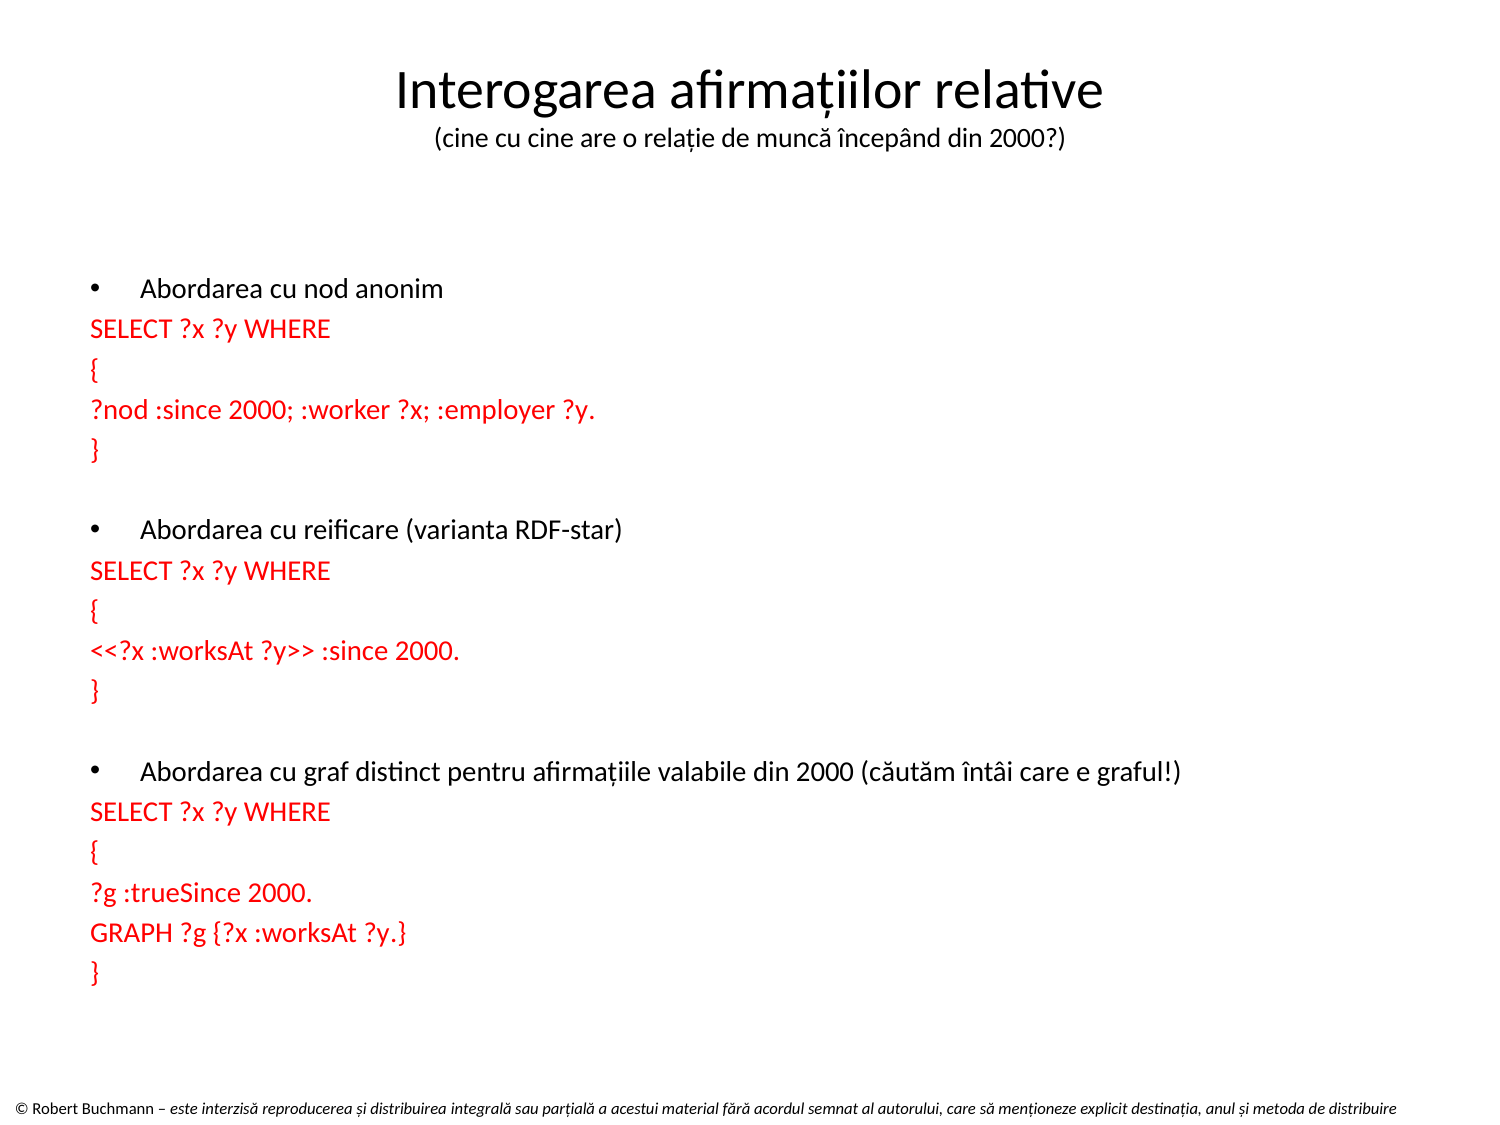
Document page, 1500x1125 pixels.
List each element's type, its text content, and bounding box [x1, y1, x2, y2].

list Abordarea cu nod anonim SELECT ?x ?y WHERE { ?nod :since 2000; :worker ?x; :employer ?y. } Abordarea cu reificare (varianta RDF-star) SELECT ?x ?y WHERE { <<?x :worksAt ?y>> :since 2000. } Abordarea cu graf distinct pentru afirmațiile valabile din 2000 (căutăm întâi care e graful!) SELECT ?x ?y WHERE { ?g :trueSince 2000. GRAPH ?g {?x :worksAt ?y.} } [75, 262, 1425, 1005]
title Interogarea afirmațiilor relative (cine cu cine are o relație de muncă începând din 2000?) [75, 45, 1425, 161]
